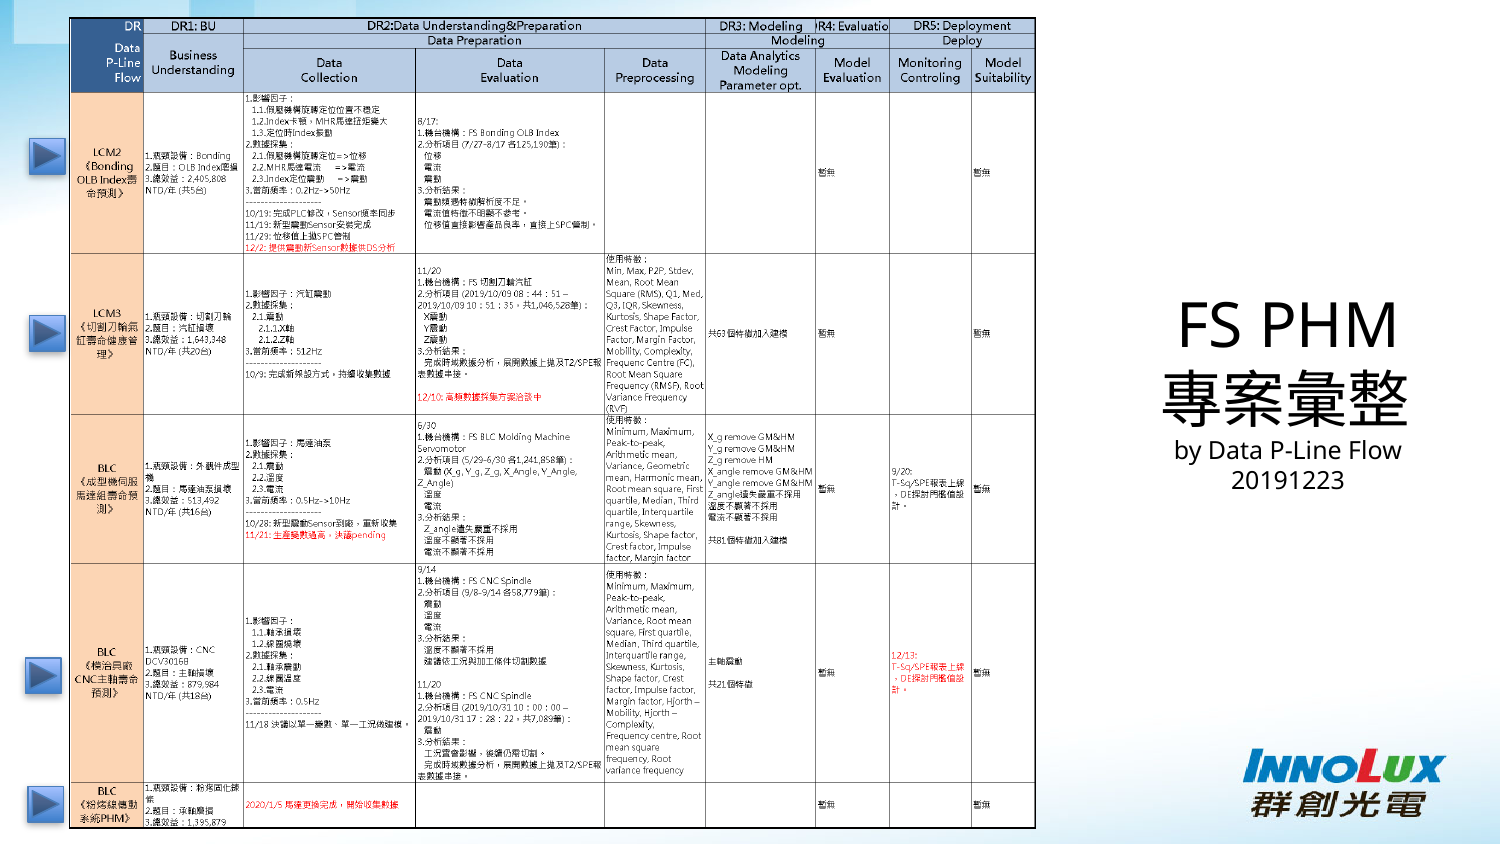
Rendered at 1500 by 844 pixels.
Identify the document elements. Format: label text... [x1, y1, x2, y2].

picture [0, 0, 1500, 844]
text_box [25, 657, 62, 694]
text_box [29, 315, 65, 352]
text_box [29, 138, 65, 175]
text_box FS PHM 專案彙整 by Data P-Line Flow 20191223 [1038, 298, 1500, 481]
picture [70, 18, 1035, 828]
text_box [27, 786, 64, 823]
